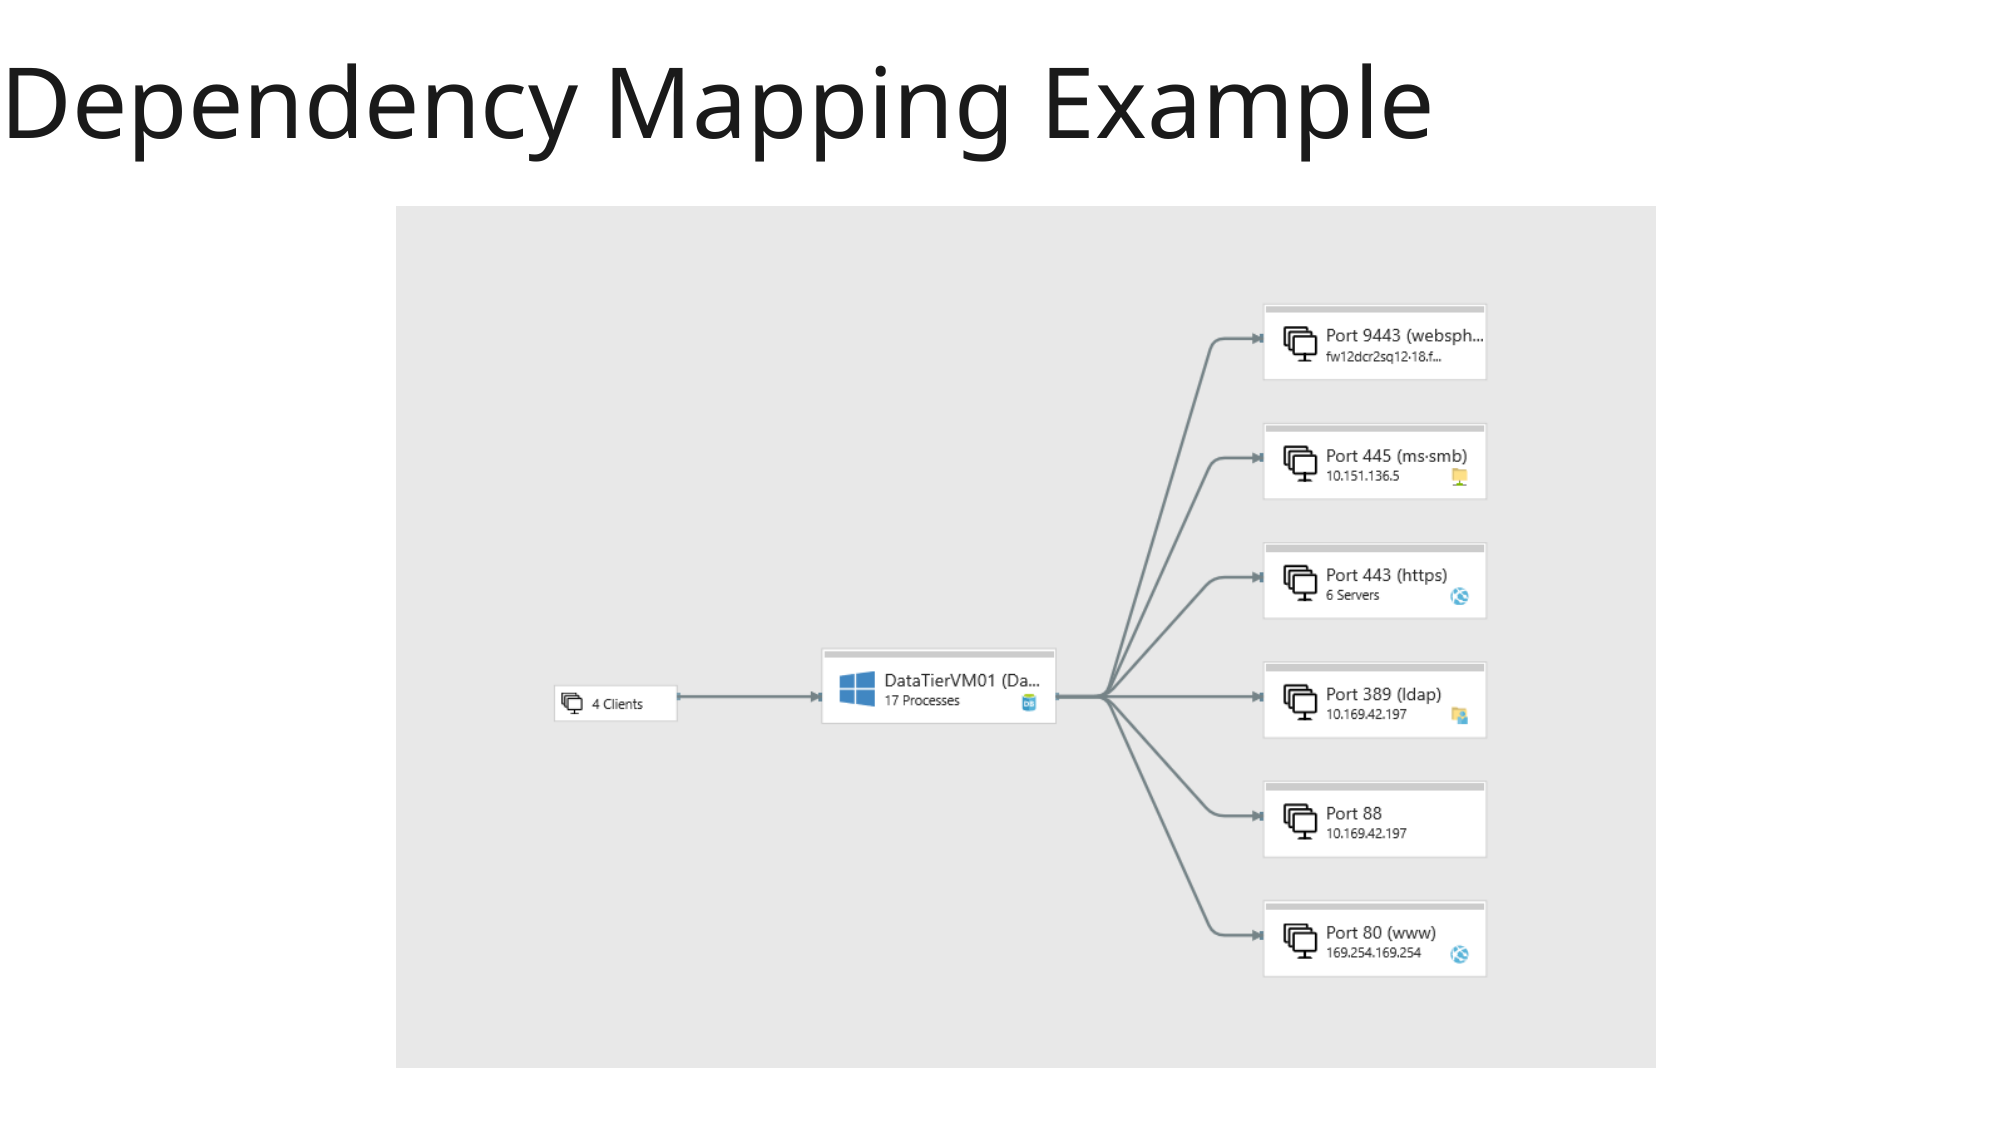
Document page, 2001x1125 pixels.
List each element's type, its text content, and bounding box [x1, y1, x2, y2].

text_box Dependency Mapping Example [0, 33, 1451, 166]
picture [395, 206, 1656, 1068]
